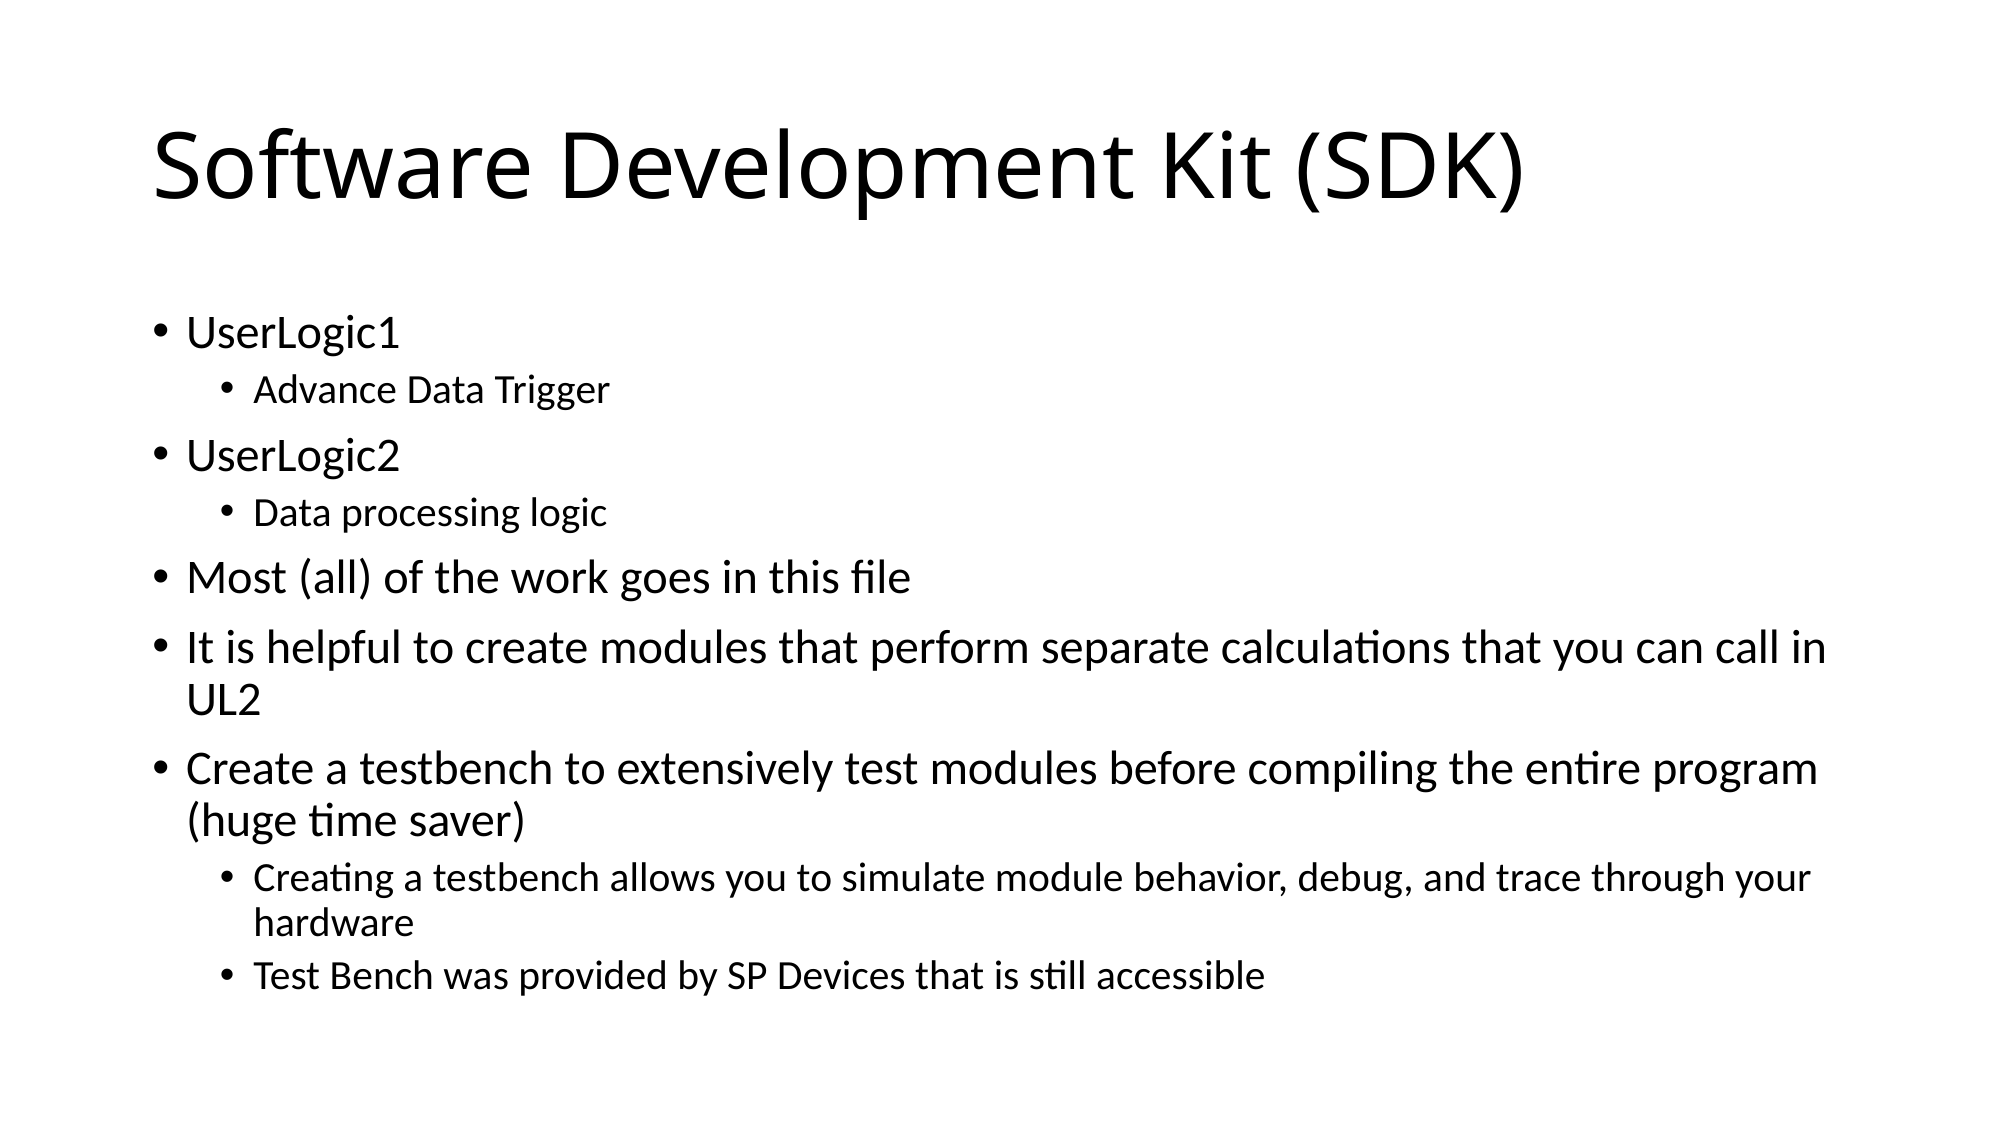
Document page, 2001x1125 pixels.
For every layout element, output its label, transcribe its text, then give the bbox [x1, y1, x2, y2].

list UserLogic1 Advance Data Trigger UserLogic2 Data processing logic Most (all) of the work goes in this file It is helpful to create modules that perform separate calculations that you can call in UL2 Create a testbench to extensively test modules before compiling the entire program (huge time saver) Creating a testbench allows you to simulate module behavior, debug, and trace through your hardware Test Bench was provided by SP Devices that is still accessible [137, 299, 1863, 1014]
title Software Development Kit (SDK) [137, 59, 1863, 278]
